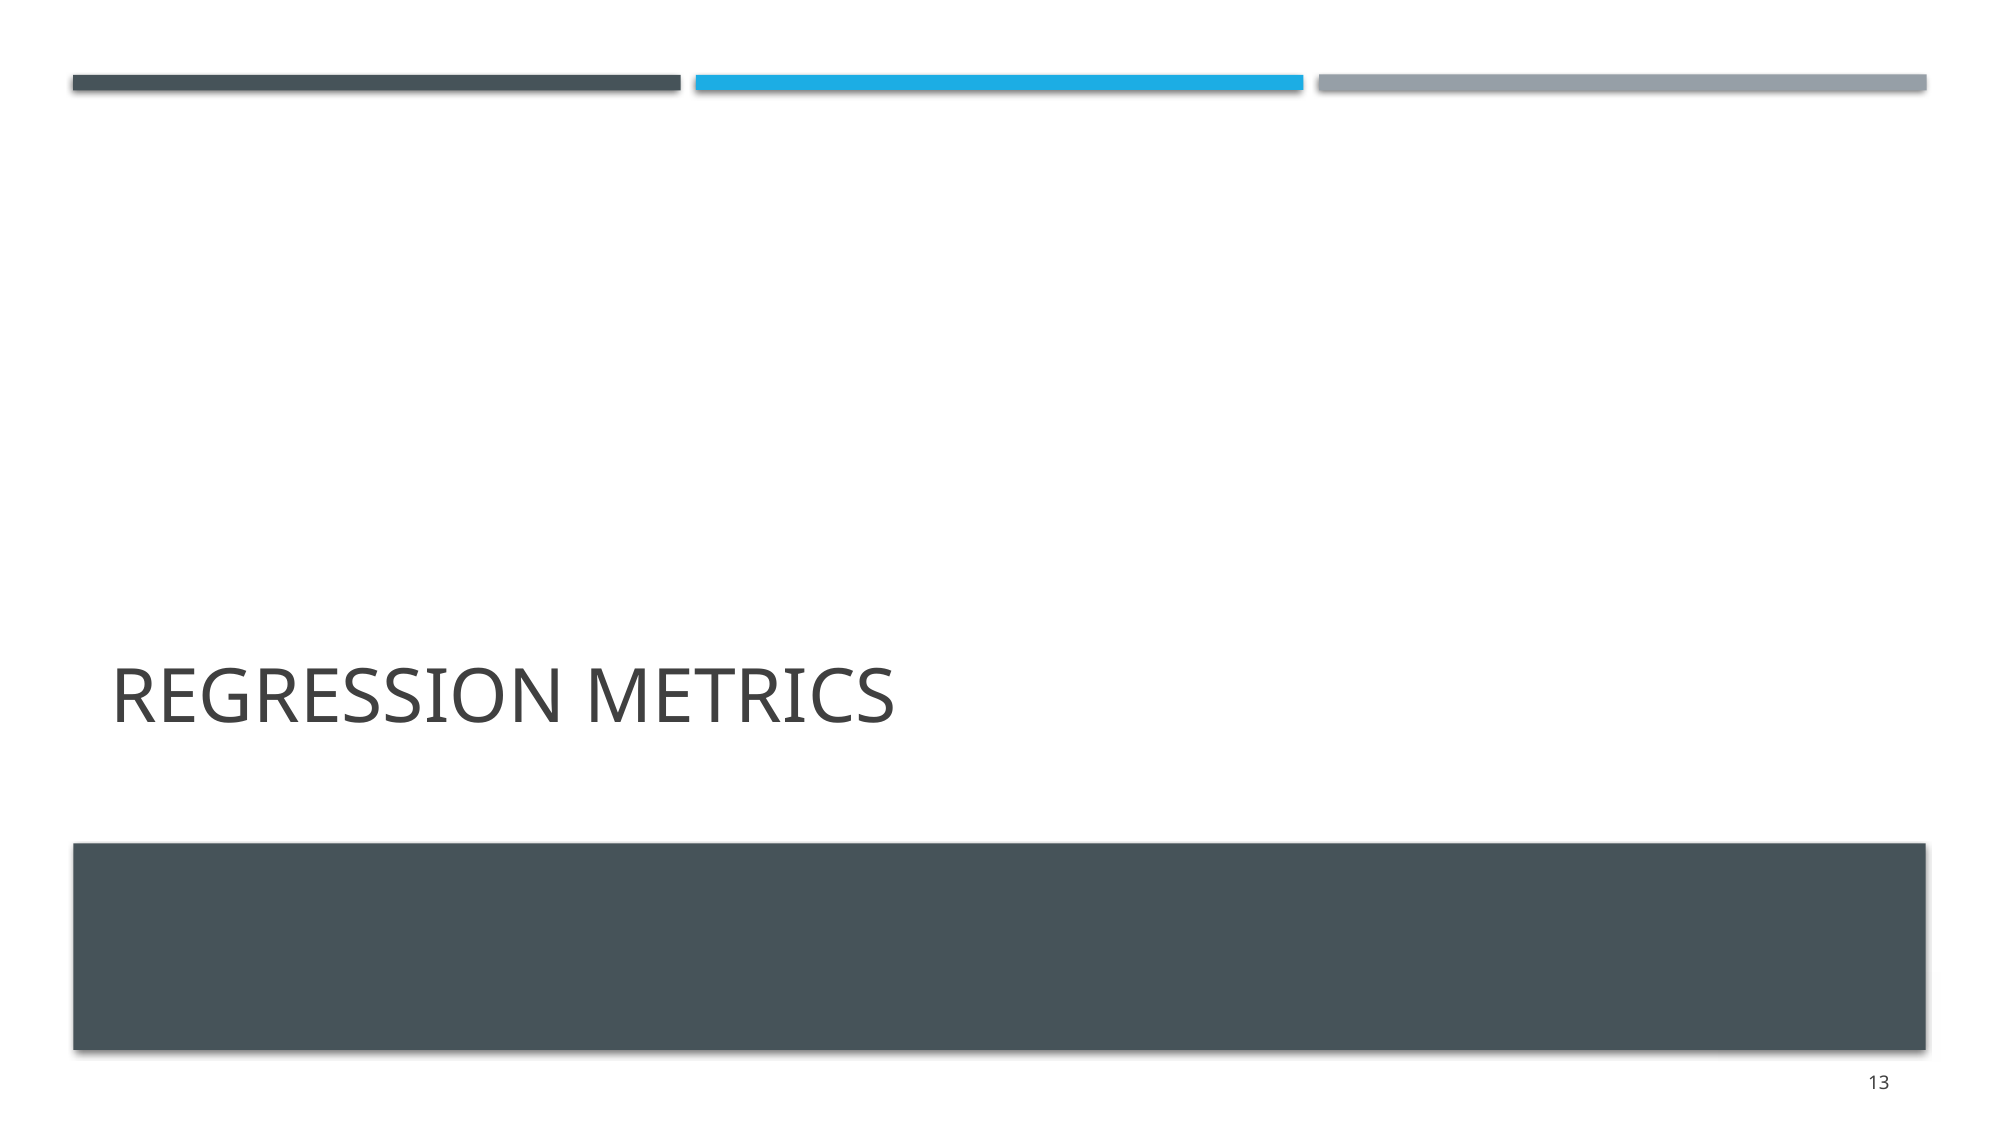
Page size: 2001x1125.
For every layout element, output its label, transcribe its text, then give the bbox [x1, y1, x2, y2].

picture [1718, 972, 1941, 1062]
title Regression Metrics [95, 392, 1905, 745]
slide_number 13 [1732, 1053, 1905, 1114]
